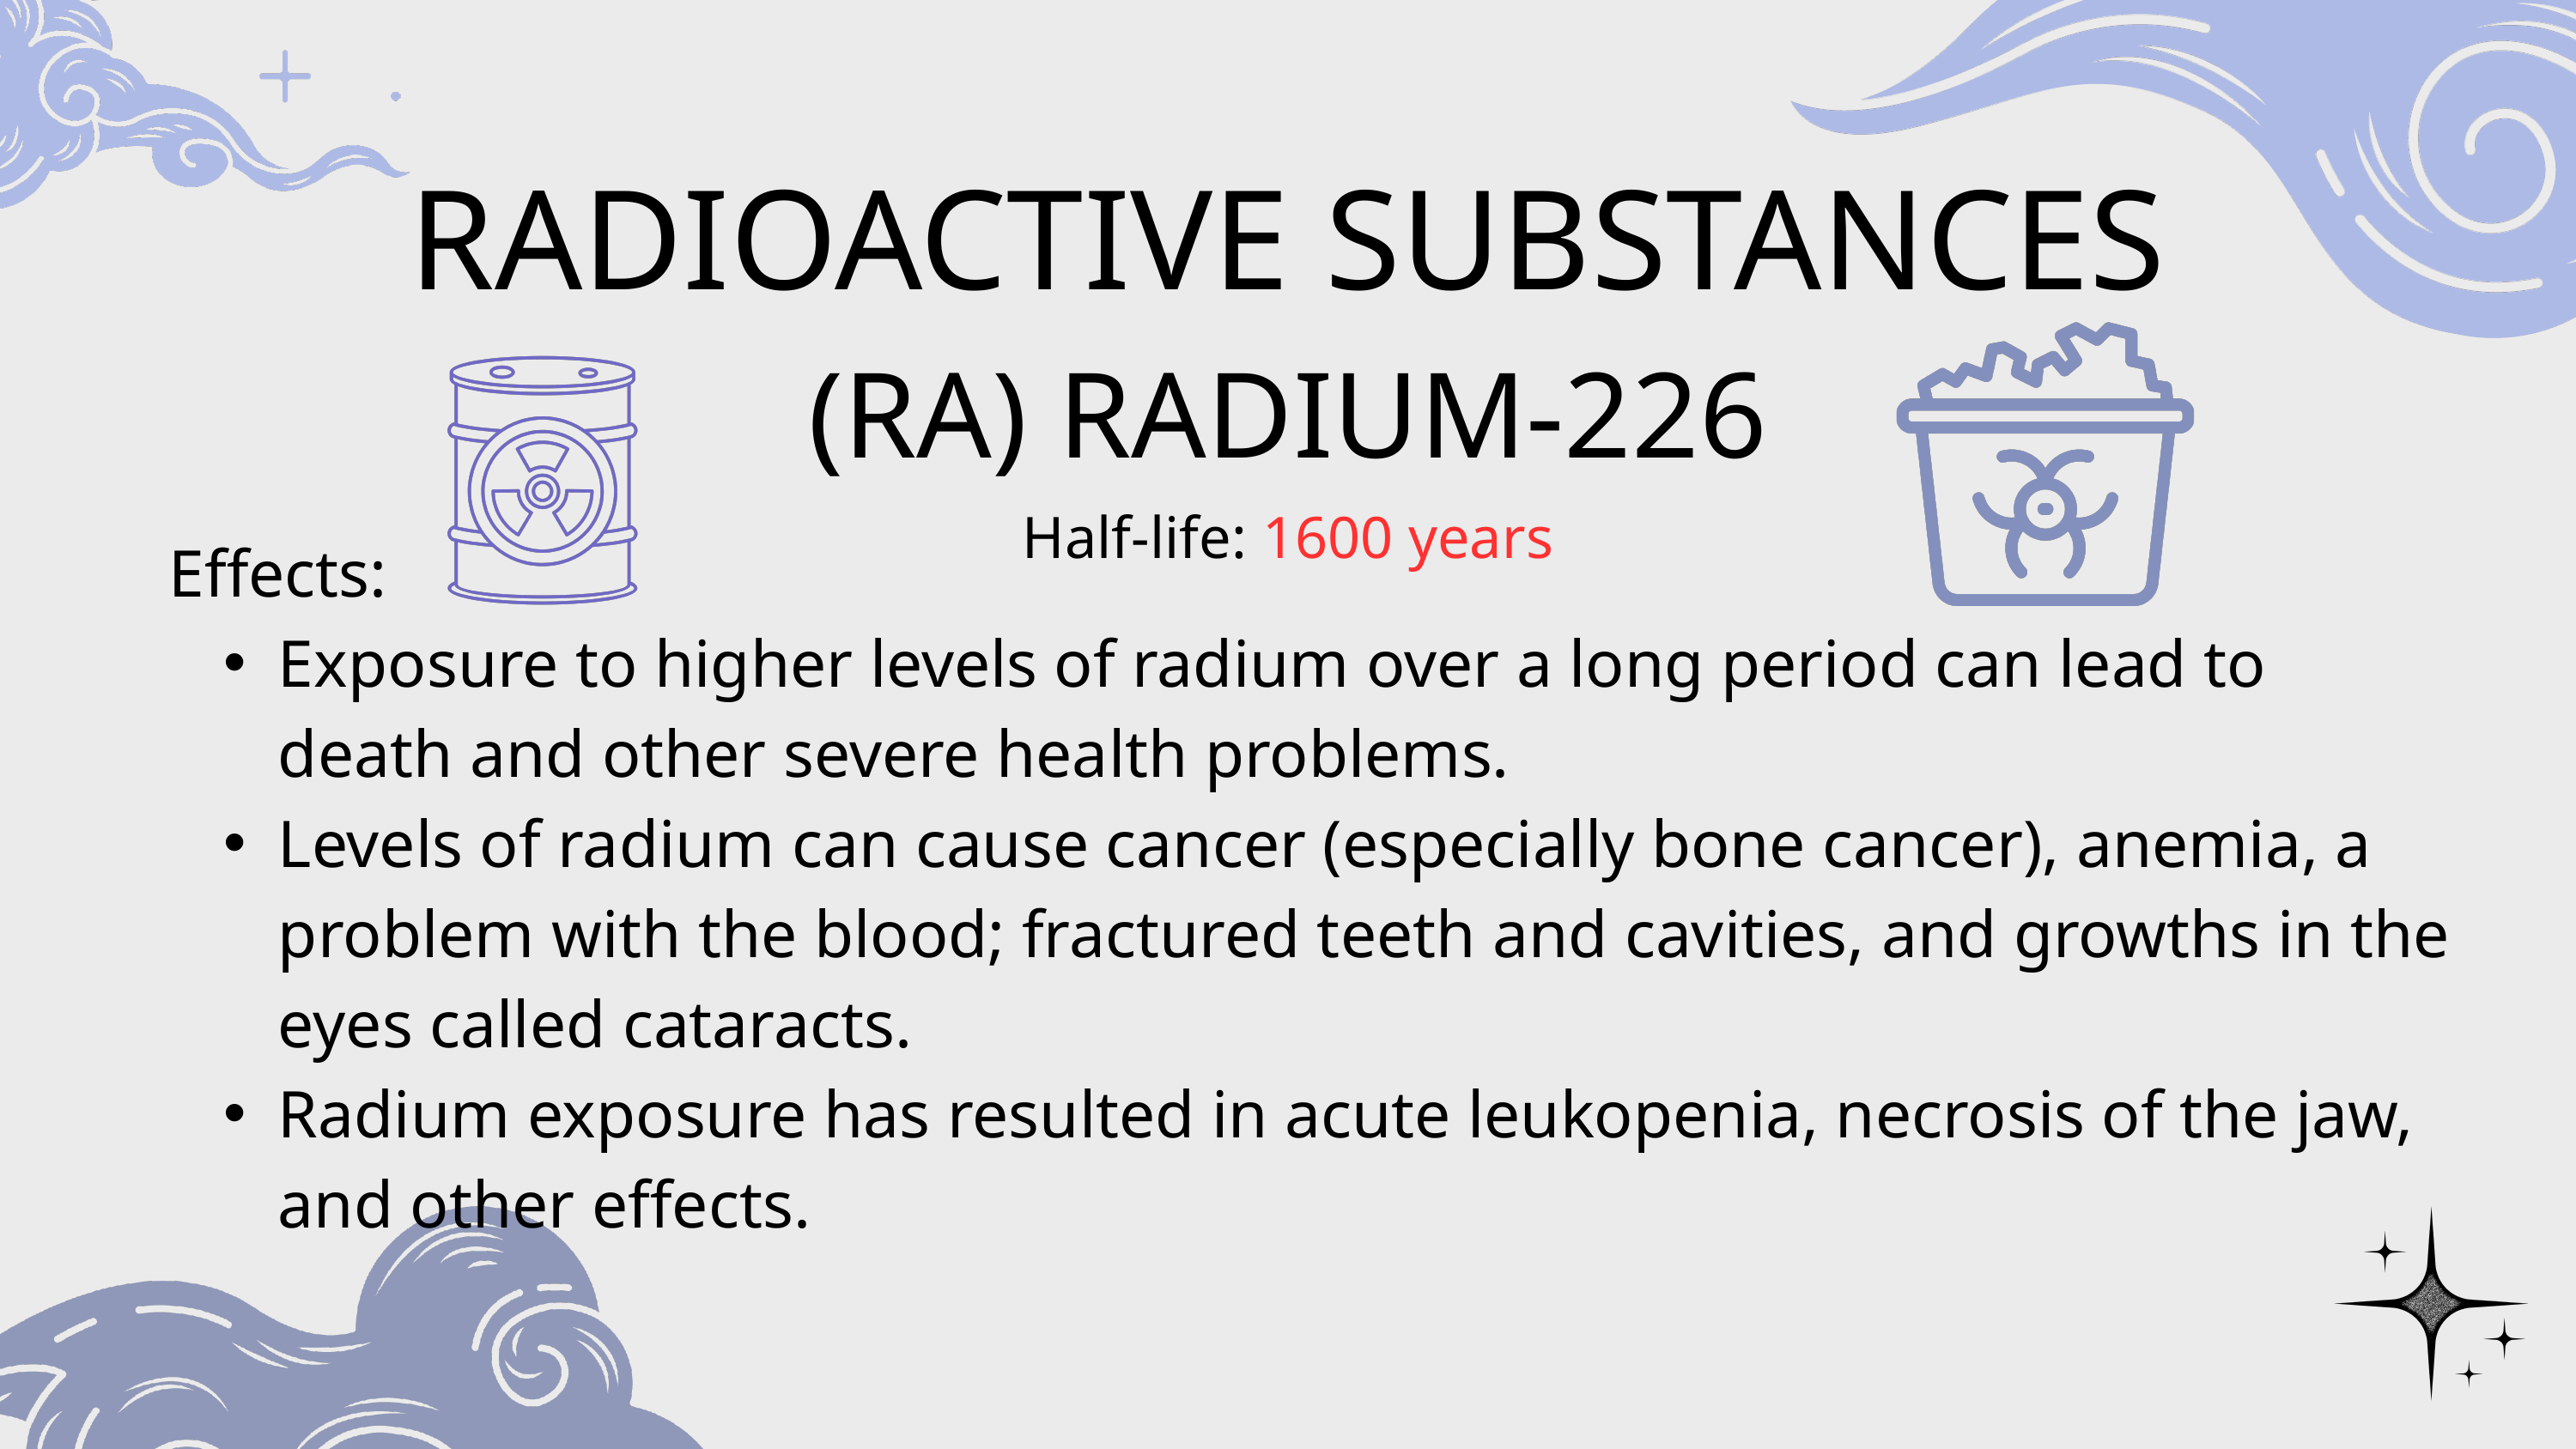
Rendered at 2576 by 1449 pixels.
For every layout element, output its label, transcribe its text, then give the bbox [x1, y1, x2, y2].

text_box [1896, 322, 2195, 519]
text_box [0, 0, 410, 209]
text_box Effects: Exposure to higher levels of radium over a long period can lead to death and other severe health problems. Levels of radium can cause cancer (especially bone cancer), anemia, a problem with the blood; fractured teeth and cavities, and growths in the eyes called cataracts. Radium exposure has resulted in acute leukopenia, necrosis of the jaw, and other effects. [168, 519, 2455, 1241]
text_box [1789, 0, 2576, 338]
text_box [446, 355, 639, 519]
text_box [0, 1206, 793, 1449]
text_box Half-life: 1600 years [1011, 482, 1564, 519]
text_box RADIOACTIVE SUBSTANCES [211, 124, 2365, 318]
text_box [2334, 1206, 2529, 1401]
text_box (RA) RADIUM-226 [793, 306, 1783, 482]
